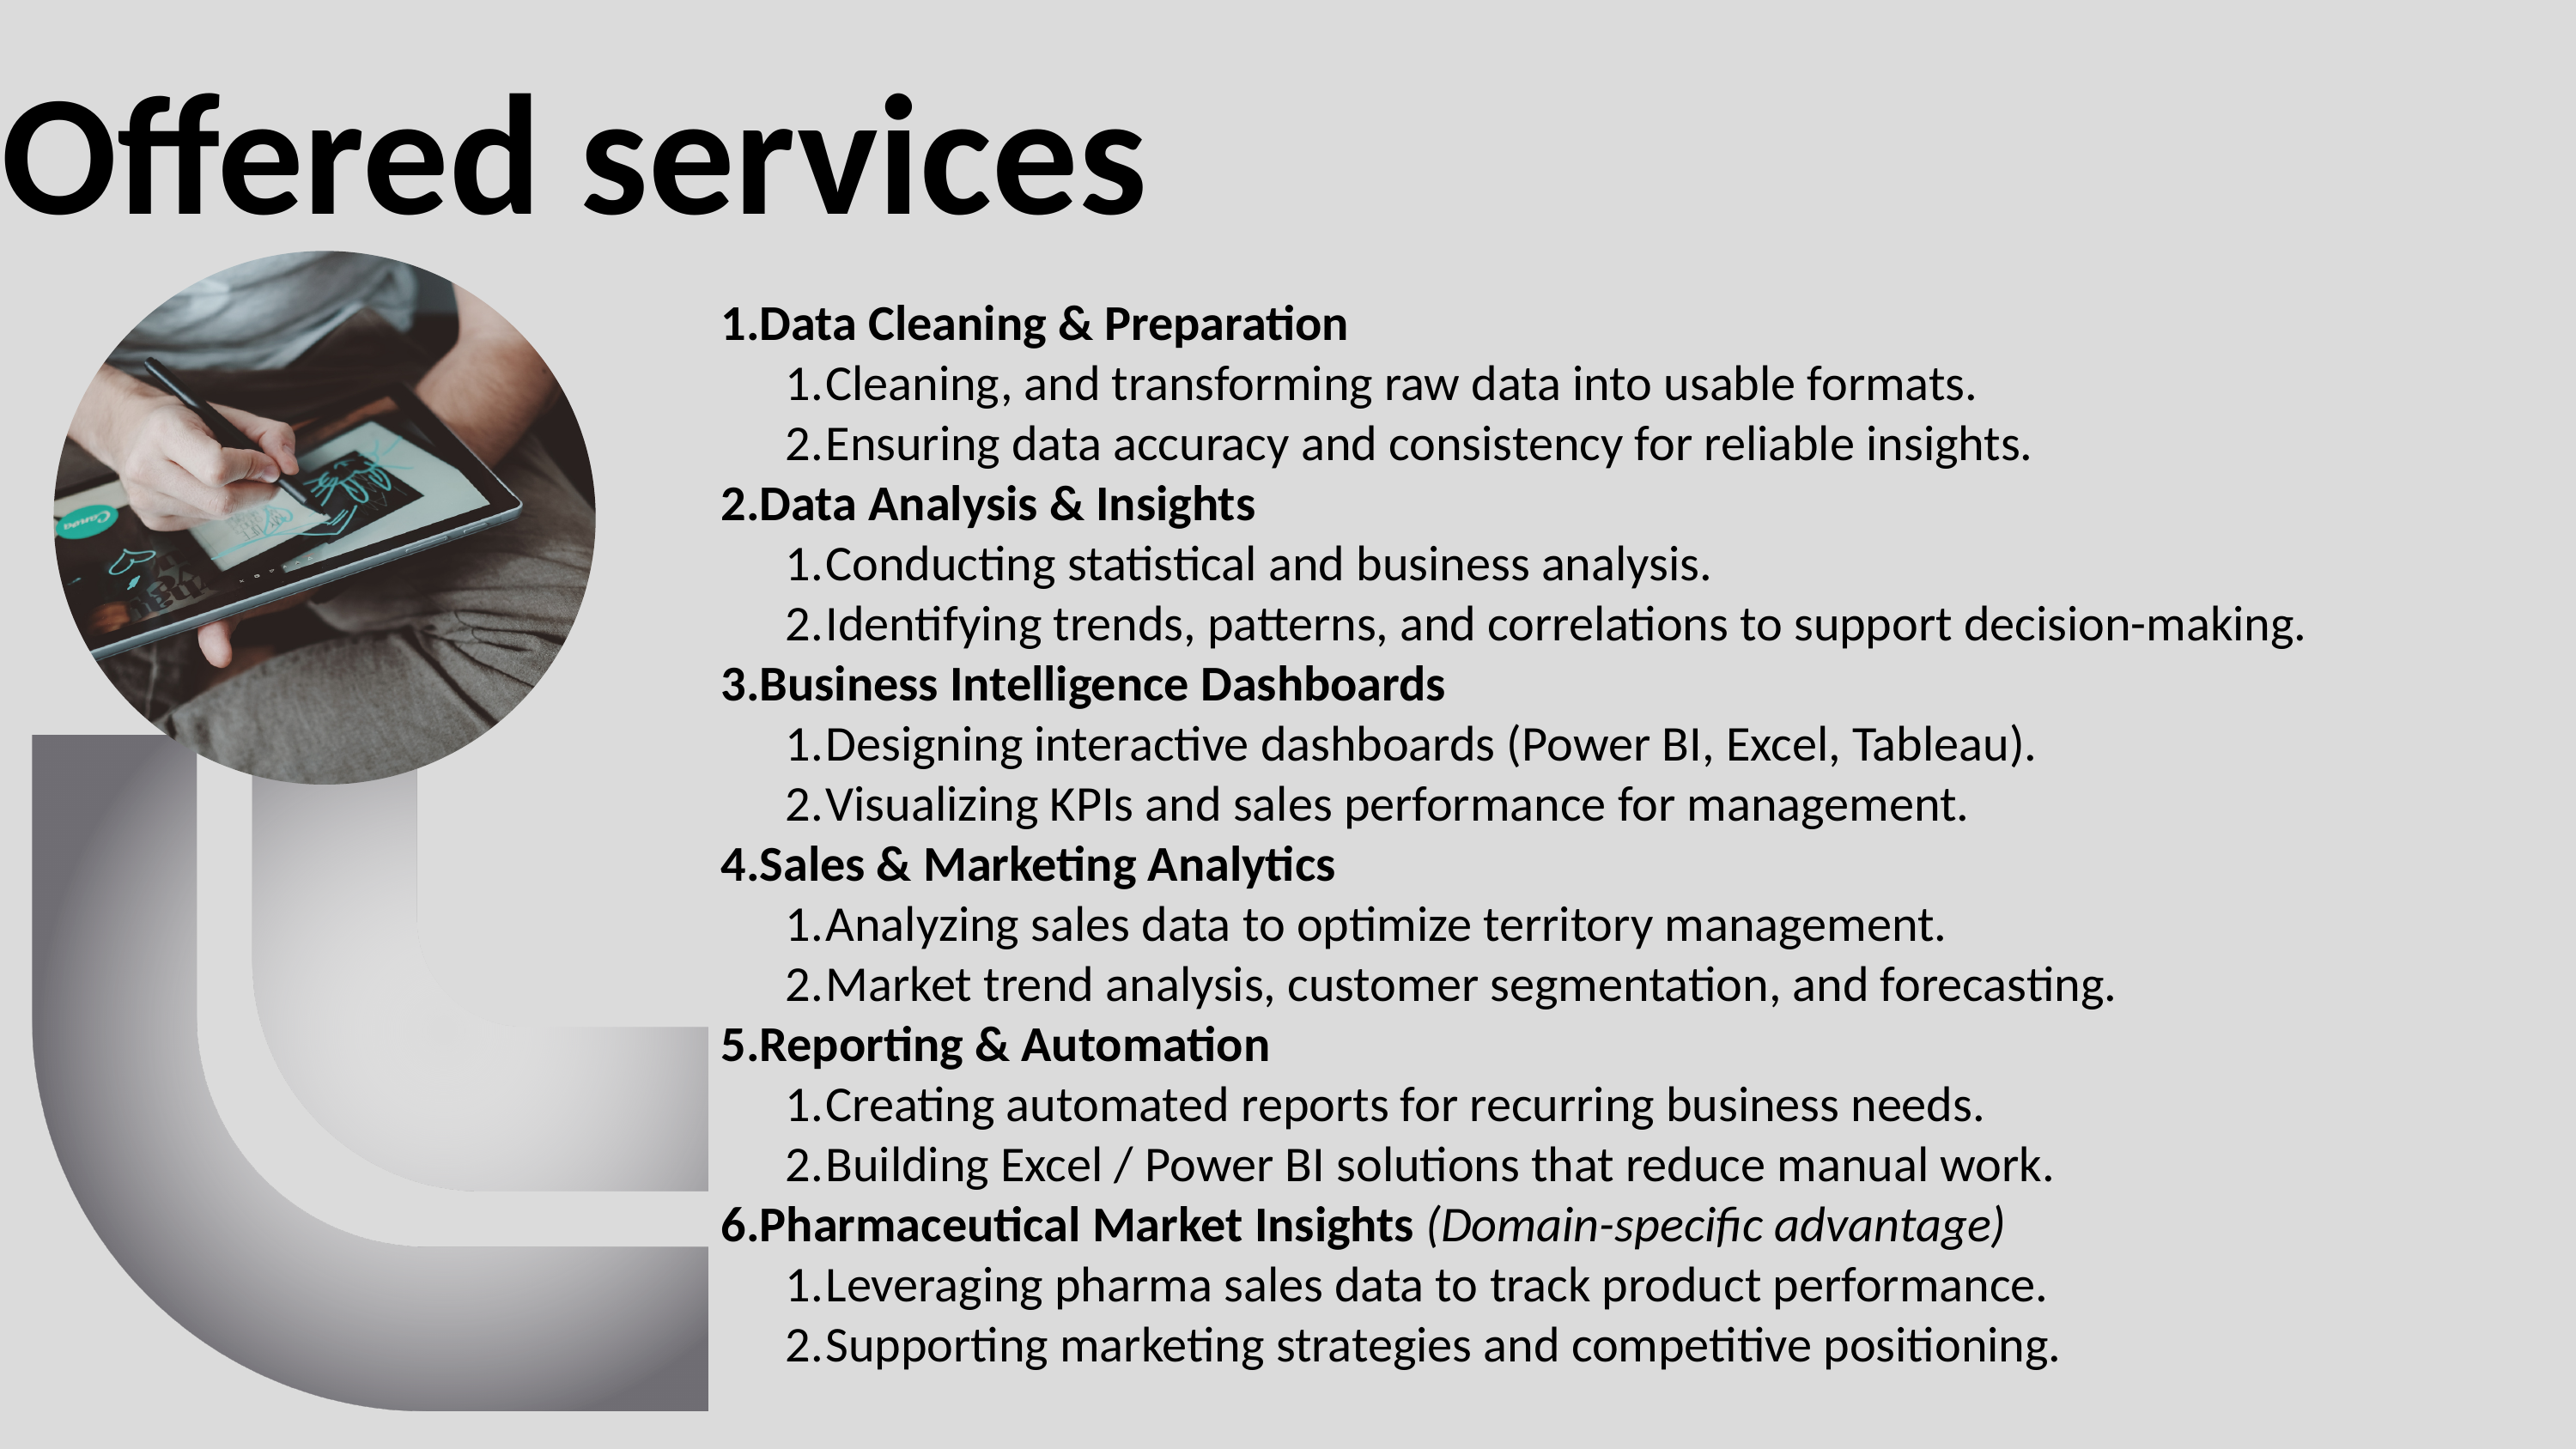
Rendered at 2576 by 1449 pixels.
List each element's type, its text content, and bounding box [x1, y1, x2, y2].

text_box Data Cleaning & Preparation Cleaning, and transforming raw data into usable formats. Ensuring data accuracy and consistency for reliable insights. Data Analysis & Insights Conducting statistical and business analysis. Identifying trends, patterns, and correlations to support decision-making. Business Intelligence Dashboards Designing interactive dashboards (Power BI, Excel, Tableau). Visualizing KPIs and sales performance for management. Sales & Marketing Analytics Analyzing sales data to optimize territory management. Market trend analysis, customer segmentation, and forecasting. Reporting & Automation Creating automated reports for recurring business needs. Building Excel / Power BI solutions that reduce manual work. Pharmaceutical Market Insights (Domain-specific advantage) Leveraging pharma sales data to track product performance. Supporting marketing strategies and competitive positioning. [708, 284, 2490, 1379]
text_box Offered services [1, 70, 1158, 250]
text_box [32, 735, 709, 1411]
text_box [53, 251, 596, 785]
